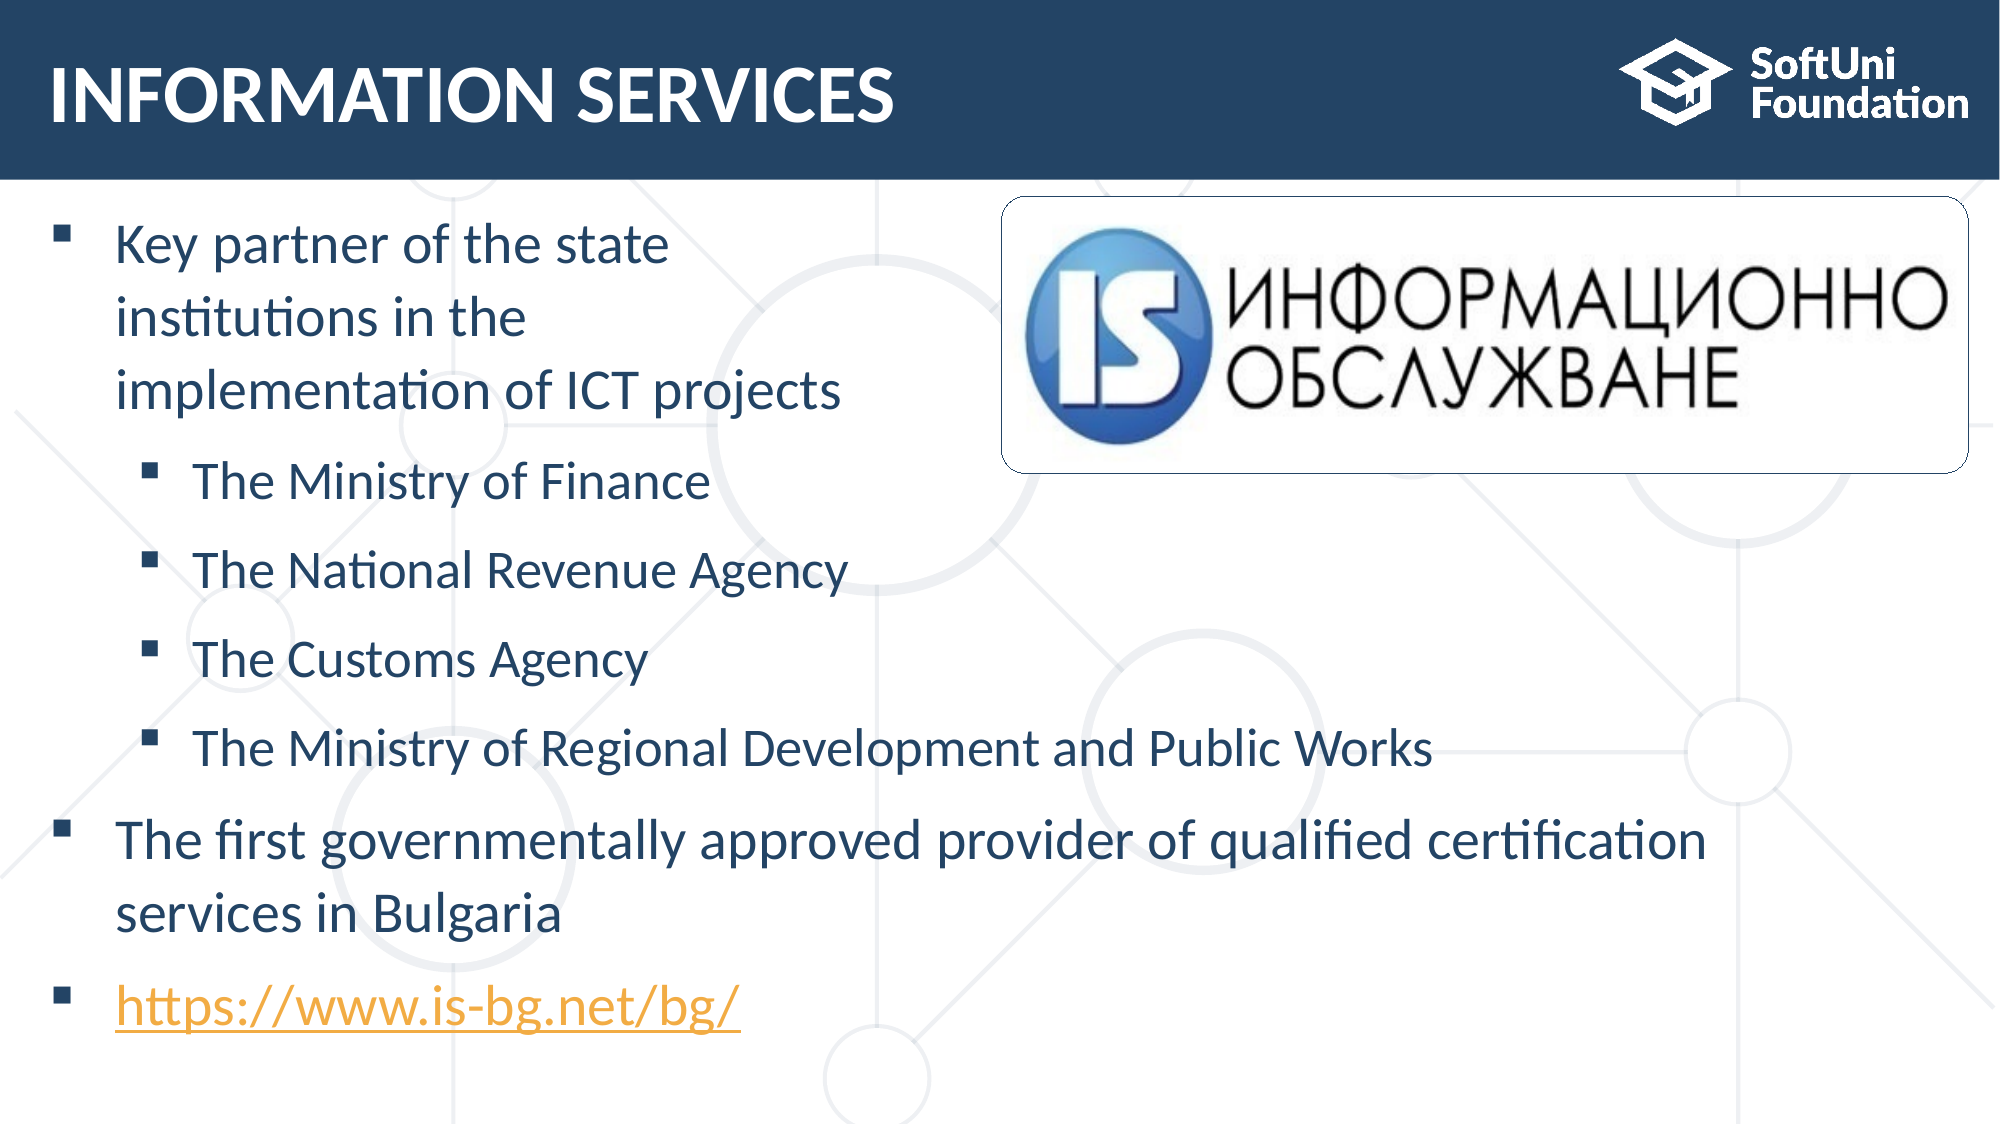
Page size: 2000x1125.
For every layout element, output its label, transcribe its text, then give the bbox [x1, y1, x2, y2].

list Key partner of the state institutions in the implementation of ICT projects The Ministry of Finance The National Revenue Agency The Customs Agency The Ministry of Regional Development and Public Works The first governmentally approved provider of qualified certification services in Bulgaria https://www.is-bg.net/bg/ [31, 196, 1970, 1050]
picture [1618, 38, 1968, 126]
picture [1001, 195, 1969, 474]
title INFORMATION SERVICES [31, 16, 1591, 162]
